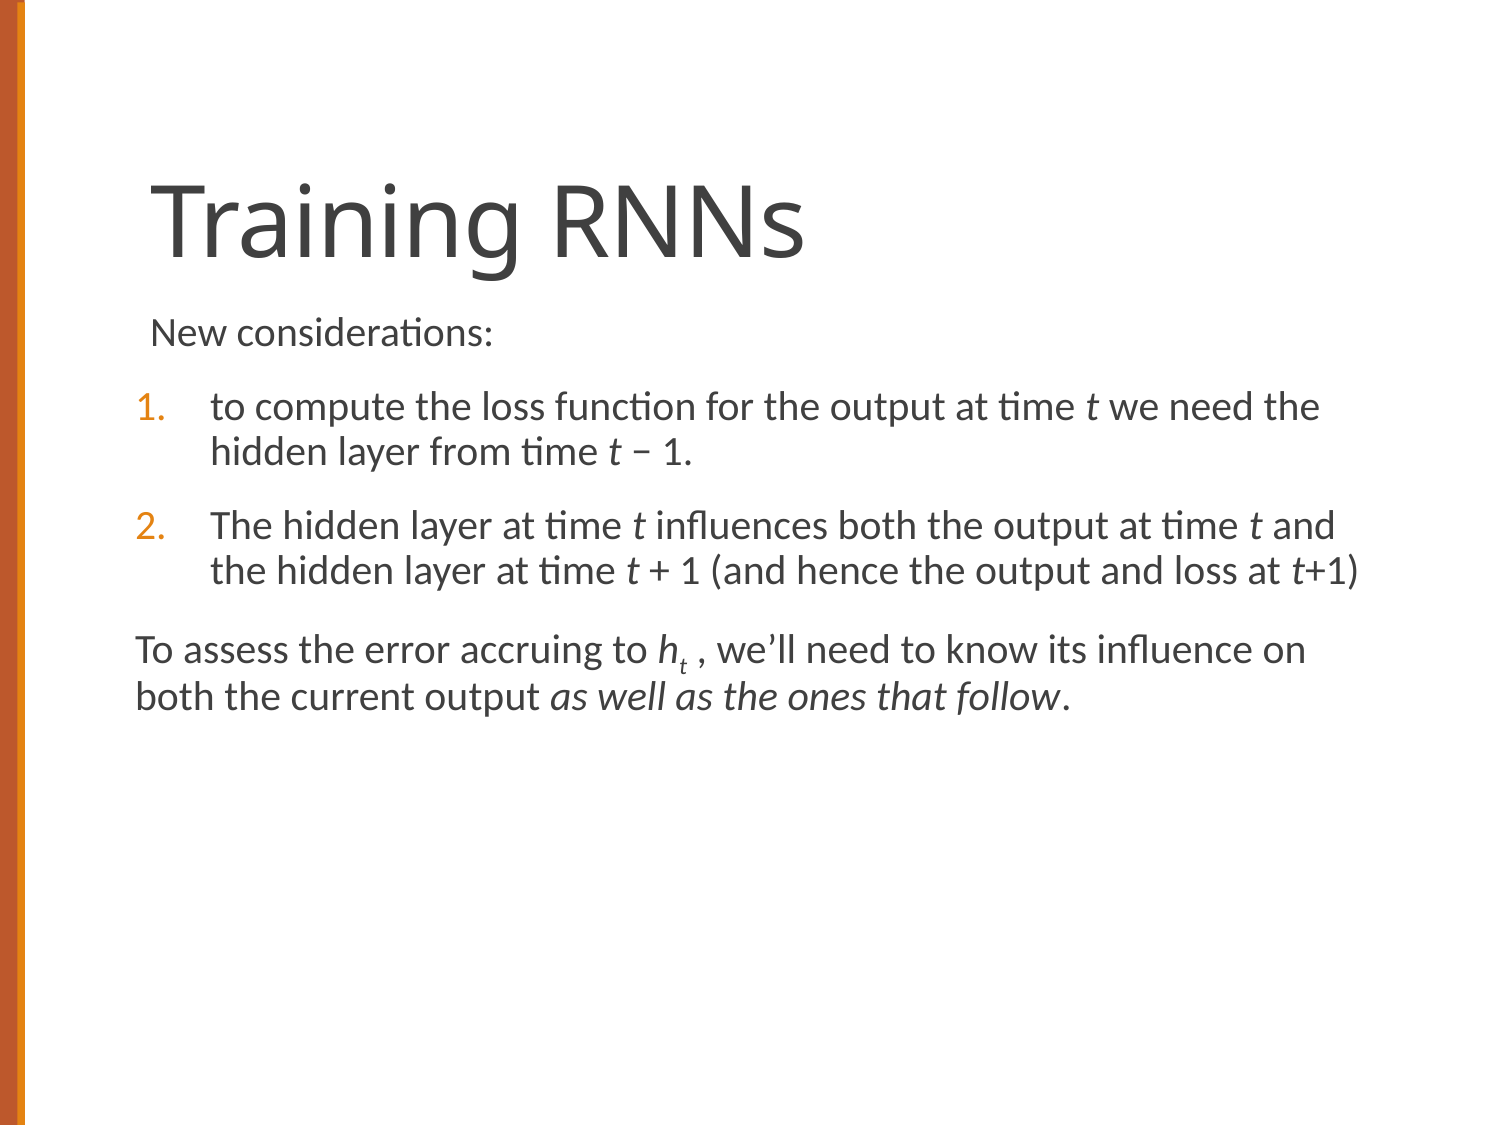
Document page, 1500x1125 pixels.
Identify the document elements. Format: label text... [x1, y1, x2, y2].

list New considerations: to compute the loss function for the output at time t we need the hidden layer from time t − 1. The hidden layer at time t influences both the output at time t and the hidden layer at time t + 1 (and hence the output and loss at t+1) To assess the error accruing to ht , we’ll need to know its influence on both the current output as well as the ones that follow. [135, 302, 1373, 963]
title Training RNNs [135, 47, 1373, 285]
